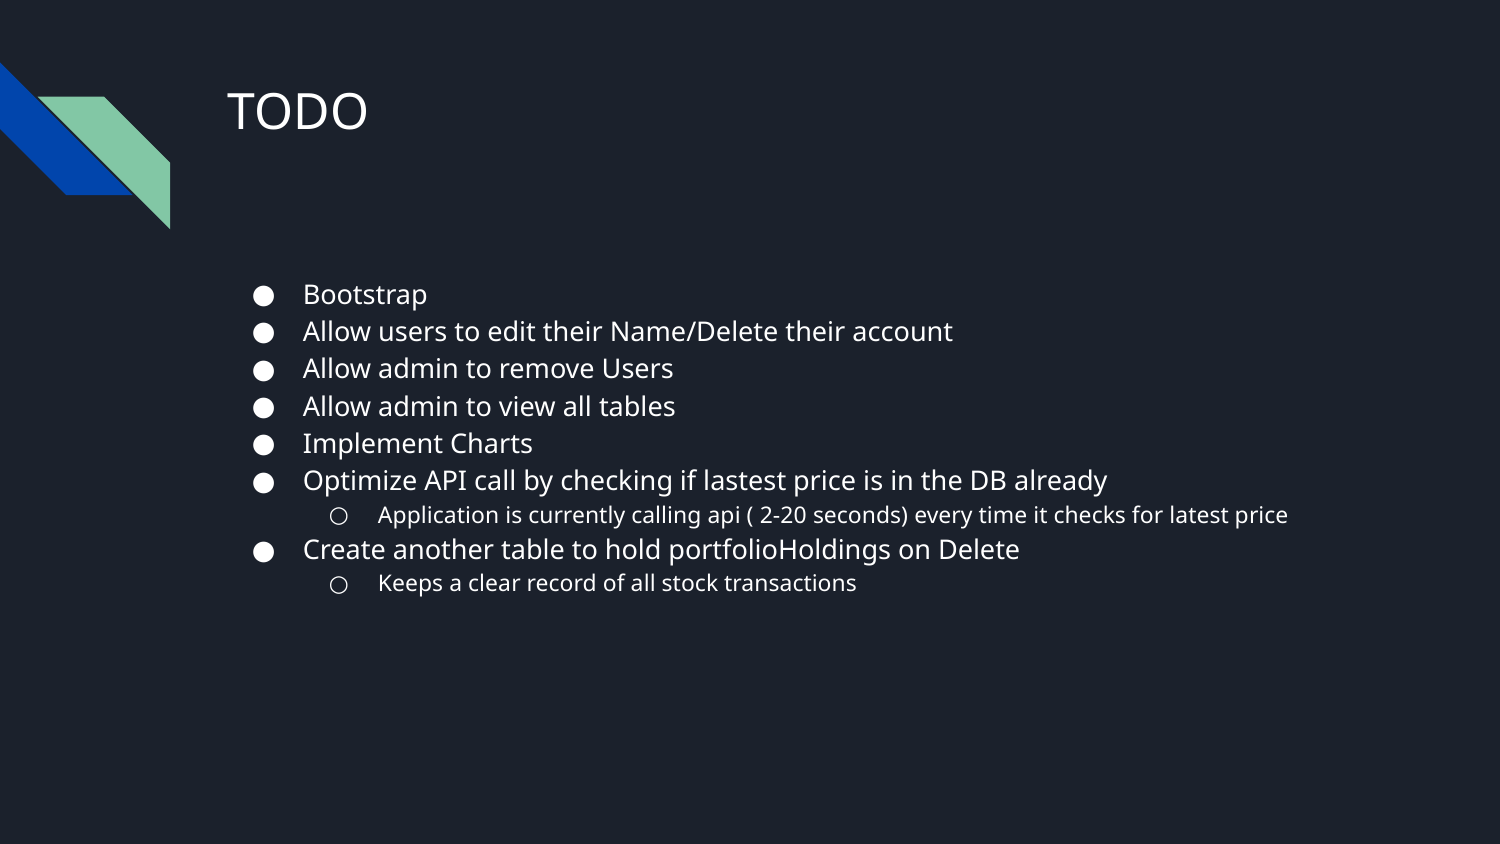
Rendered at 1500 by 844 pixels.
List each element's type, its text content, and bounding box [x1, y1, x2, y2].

title TODO [212, 64, 1368, 215]
list Bootstrap Allow users to edit their Name/Delete their account Allow admin to remove Users Allow admin to view all tables Implement Charts Optimize API call by checking if lastest price is in the DB already Application is currently calling api ( 2-20 seconds) every time it checks for latest price Create another table to hold portfolioHoldings on Delete Keeps a clear record of all stock transactions [212, 257, 1368, 735]
